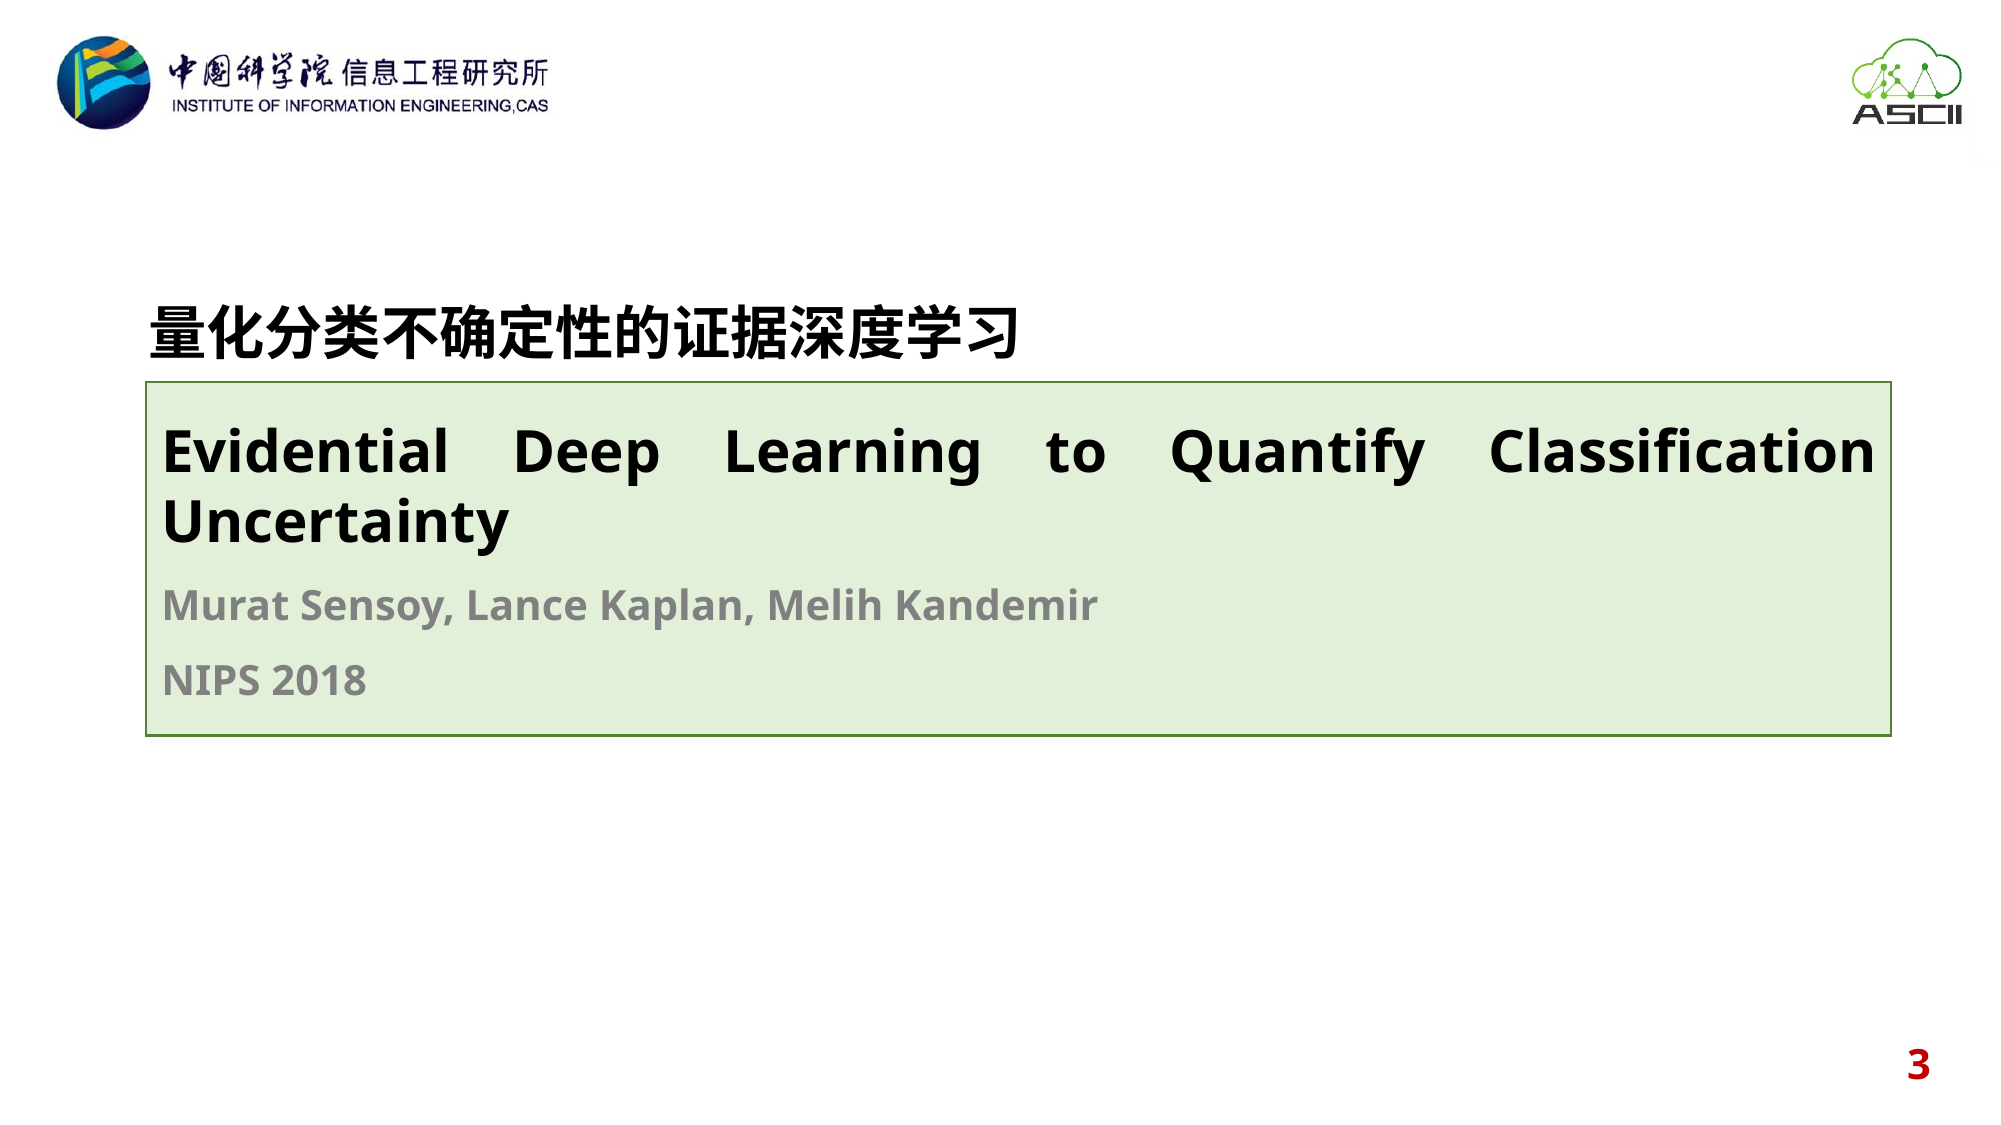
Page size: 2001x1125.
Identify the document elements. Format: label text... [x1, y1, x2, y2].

picture [1813, 0, 2000, 163]
text_box [1859, 1027, 1979, 1106]
text_box 量化分类不确定性的证据深度学习 [133, 288, 1397, 374]
text_box Evidential Deep Learning to Quantify Classification Uncertainty Murat Sensoy, Lance Kaplan, Melih Kandemir NIPS 2018 [145, 381, 1892, 737]
picture [0, 0, 621, 163]
